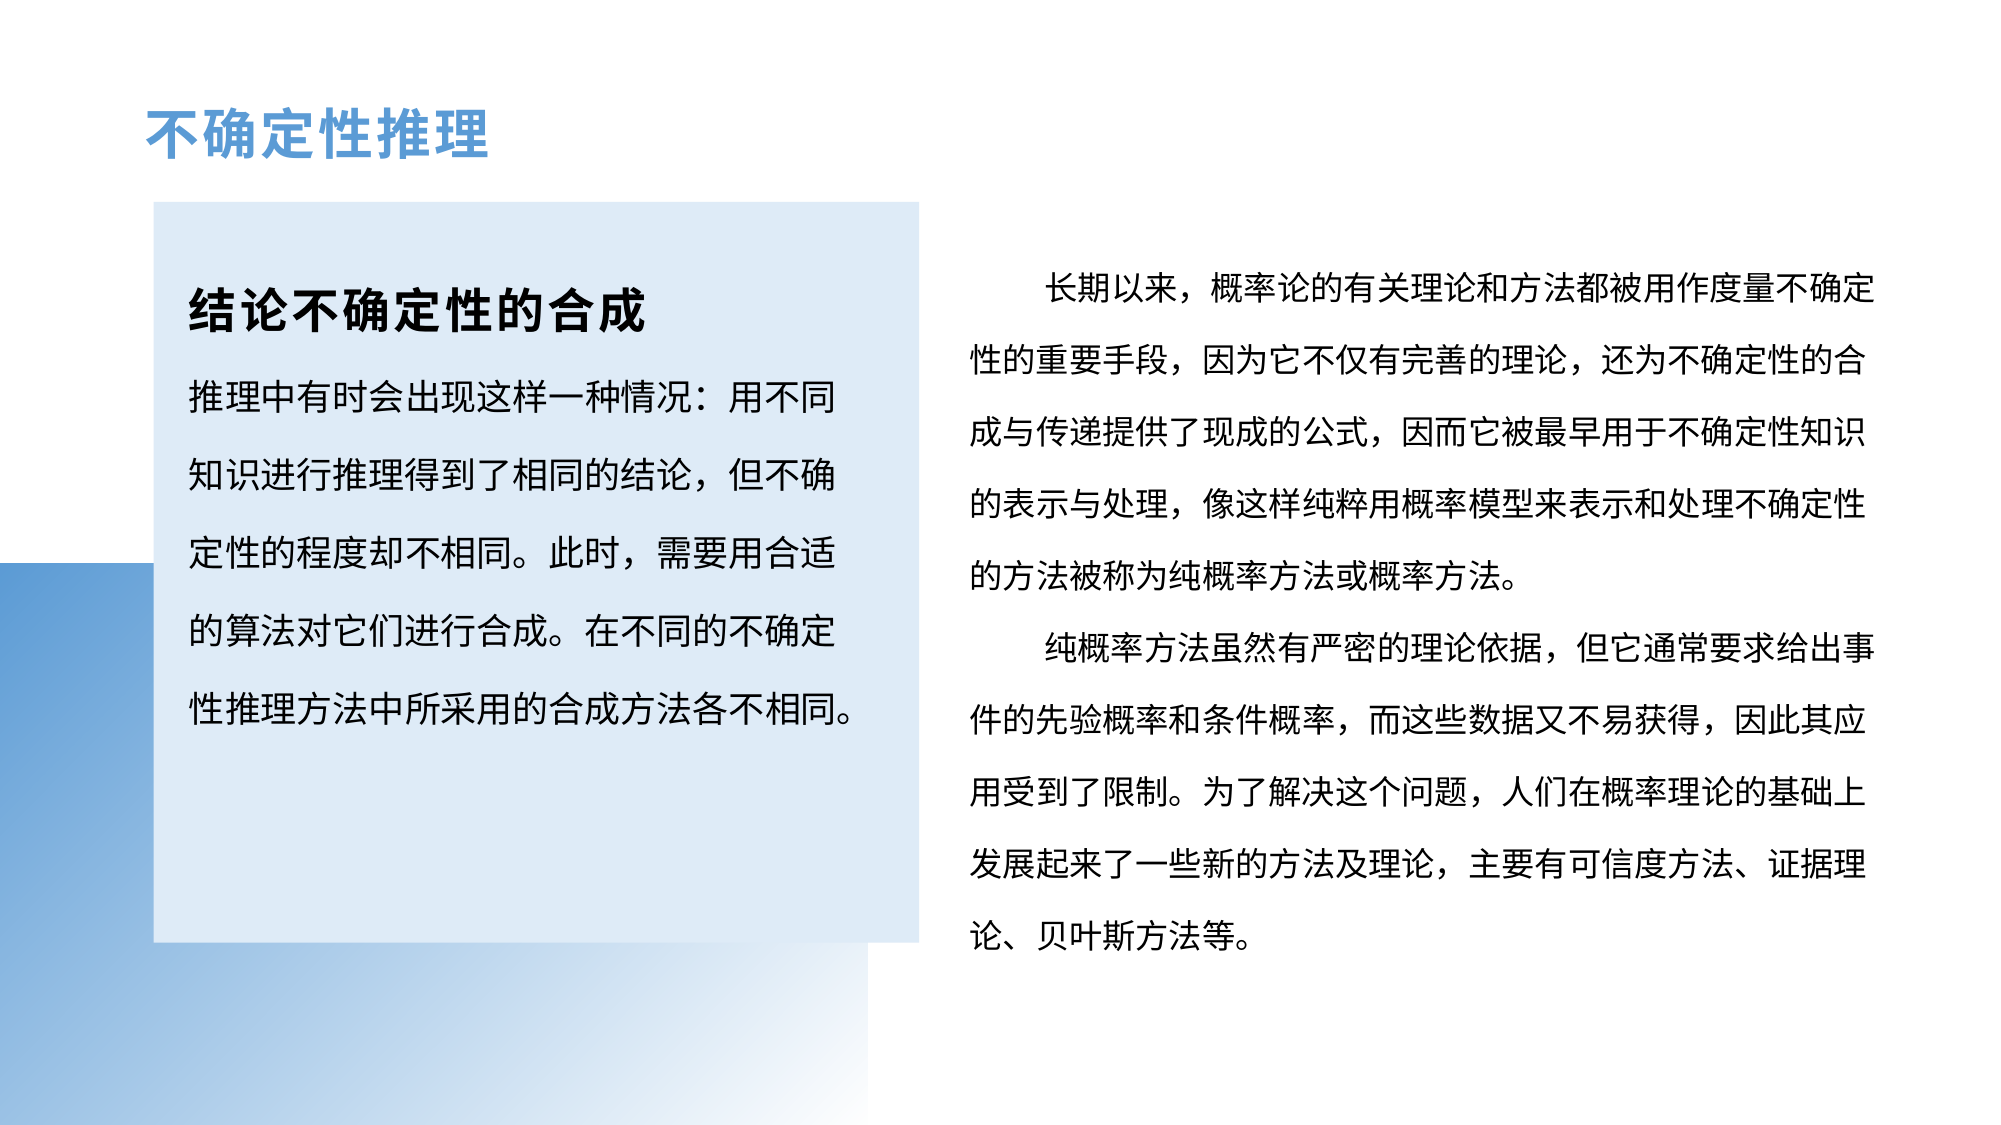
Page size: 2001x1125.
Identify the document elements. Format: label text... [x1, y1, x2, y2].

text_box [0, 563, 868, 1125]
text_box [153, 201, 920, 943]
text_box 不确定性推理 [133, 86, 939, 175]
text_box 长期以来，概率论的有关理论和方法都被用作度量不确定性的重要手段，因为它不仅有完善的理论，还为不确定性的合成与传递提供了现成的公式，因而它被最早用于不确定性知识的表示与处理，像这样纯粹用概率模型来表示和处理不确定性的方法被称为纯概率方法或概率方法。 纯概率方法虽然有严密的理论依据，但它通常要求给出事件的先验概率和条件概率，而这些数据又不易获得，因此其应用受到了限制。为了解决这个问题，人们在概率理论的基础上发展起来了一些新的方法及理论，主要有可信度方法、证据理论、贝叶斯方法等。 [959, 233, 1897, 1022]
text_box 结论不确定性的合成 推理中有时会出现这样一种情况：用不同知识进行推理得到了相同的结论，但不确定性的程度却不相同。此时，需要用合适的算法对它们进行合成。在不同的不确定性推理方法中所采用的合成方法各不相同。 [178, 233, 854, 802]
